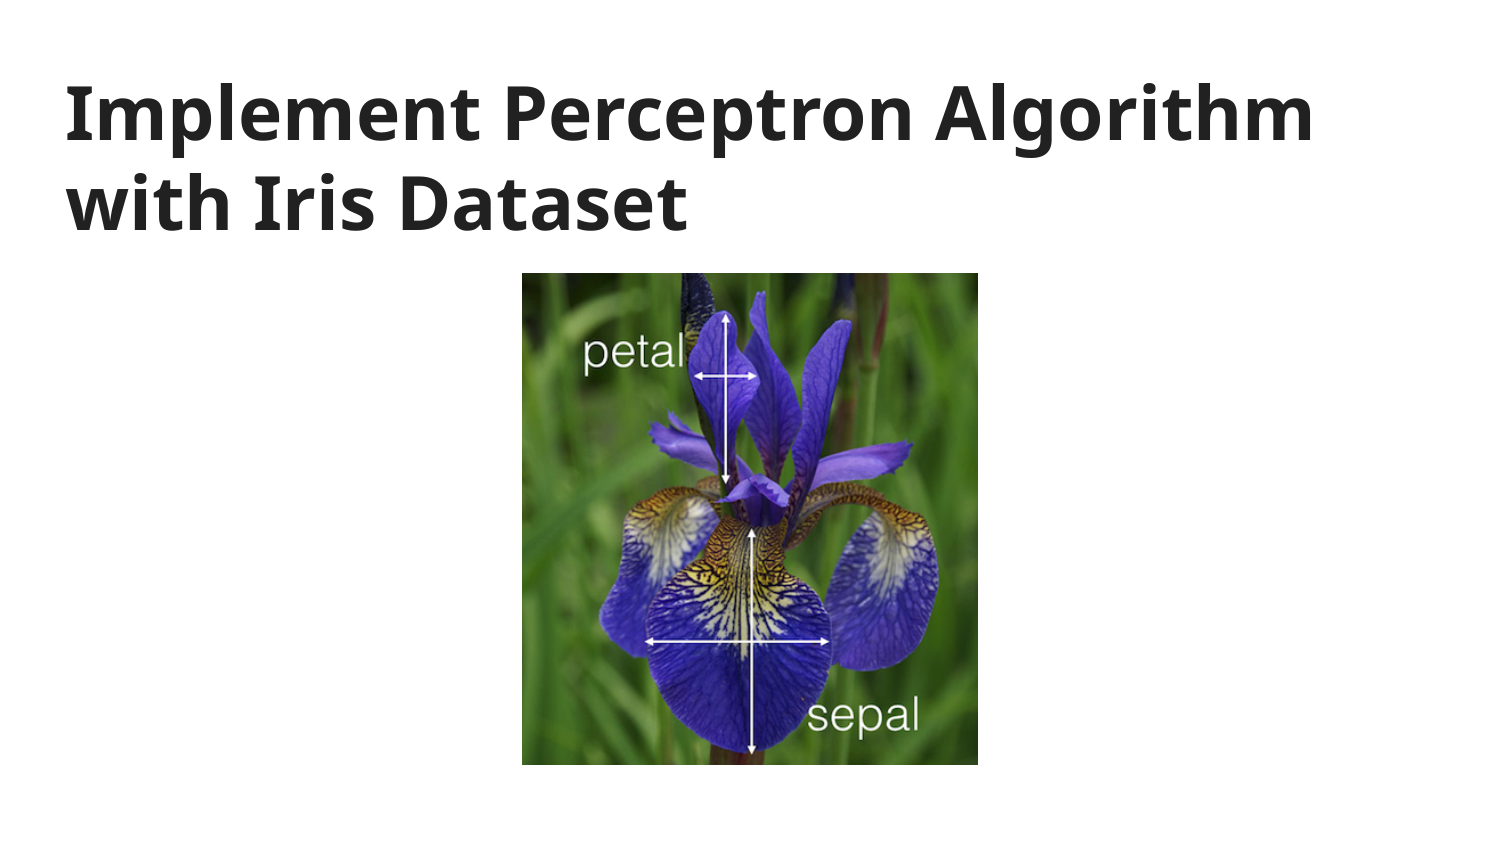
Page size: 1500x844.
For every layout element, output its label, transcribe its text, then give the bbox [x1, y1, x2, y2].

picture [522, 272, 978, 765]
title Implement Perceptron Algorithm with Iris Dataset [50, 50, 1451, 174]
